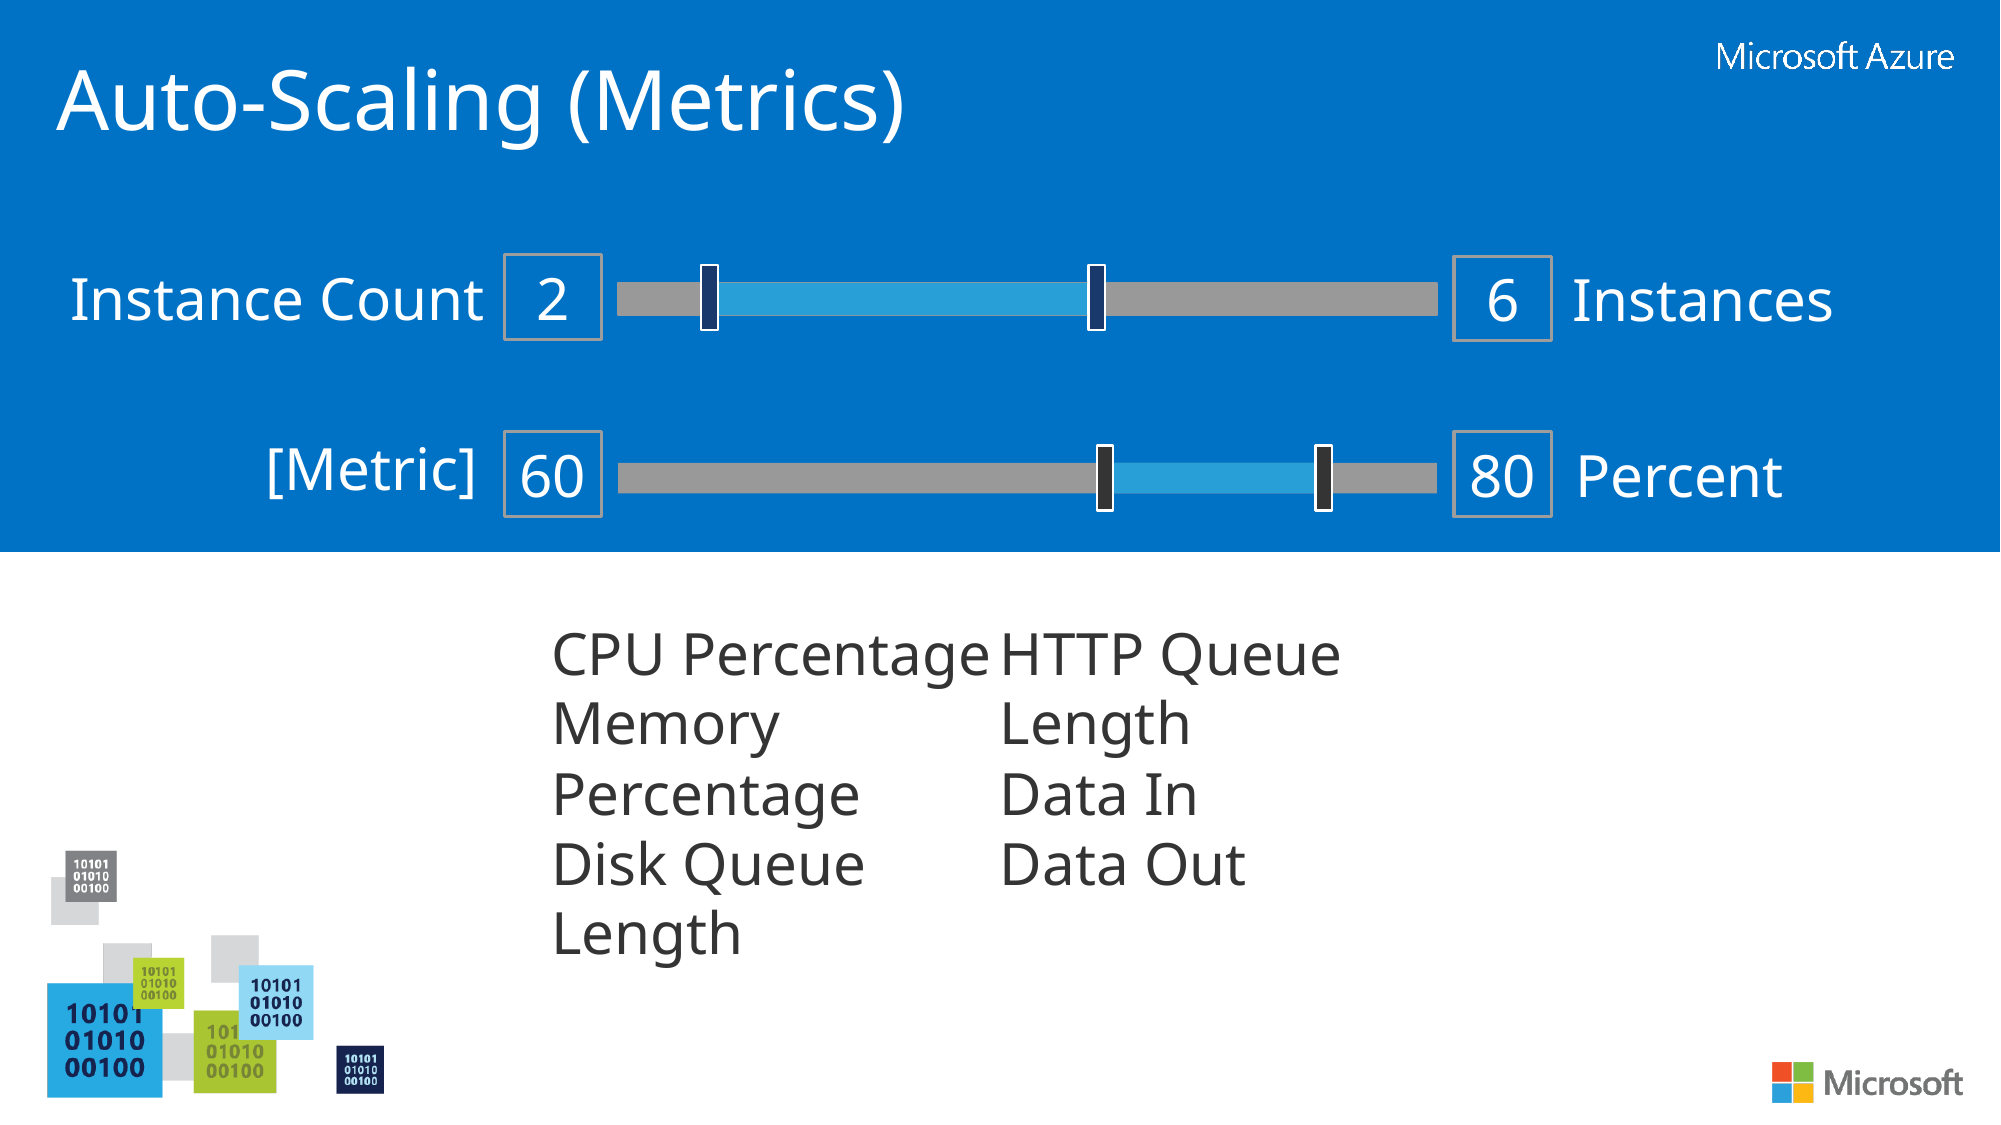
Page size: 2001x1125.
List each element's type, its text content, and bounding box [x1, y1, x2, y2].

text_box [503, 431, 1552, 518]
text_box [503, 254, 1552, 343]
picture [1772, 1062, 1963, 1103]
picture [17, 808, 463, 1125]
text_box CPU Percentage Memory Percentage Disk Queue Length HTTP Queue Length Data In Data Out [536, 609, 1464, 1022]
text_box Auto-Scaling (Metrics) [0, 60, 1910, 148]
text_box [Metric] [250, 424, 493, 510]
text_box Instances [1557, 256, 1850, 341]
text_box Instance Count [55, 254, 500, 340]
picture [1699, 24, 1972, 87]
text_box Percent [1560, 431, 1799, 517]
